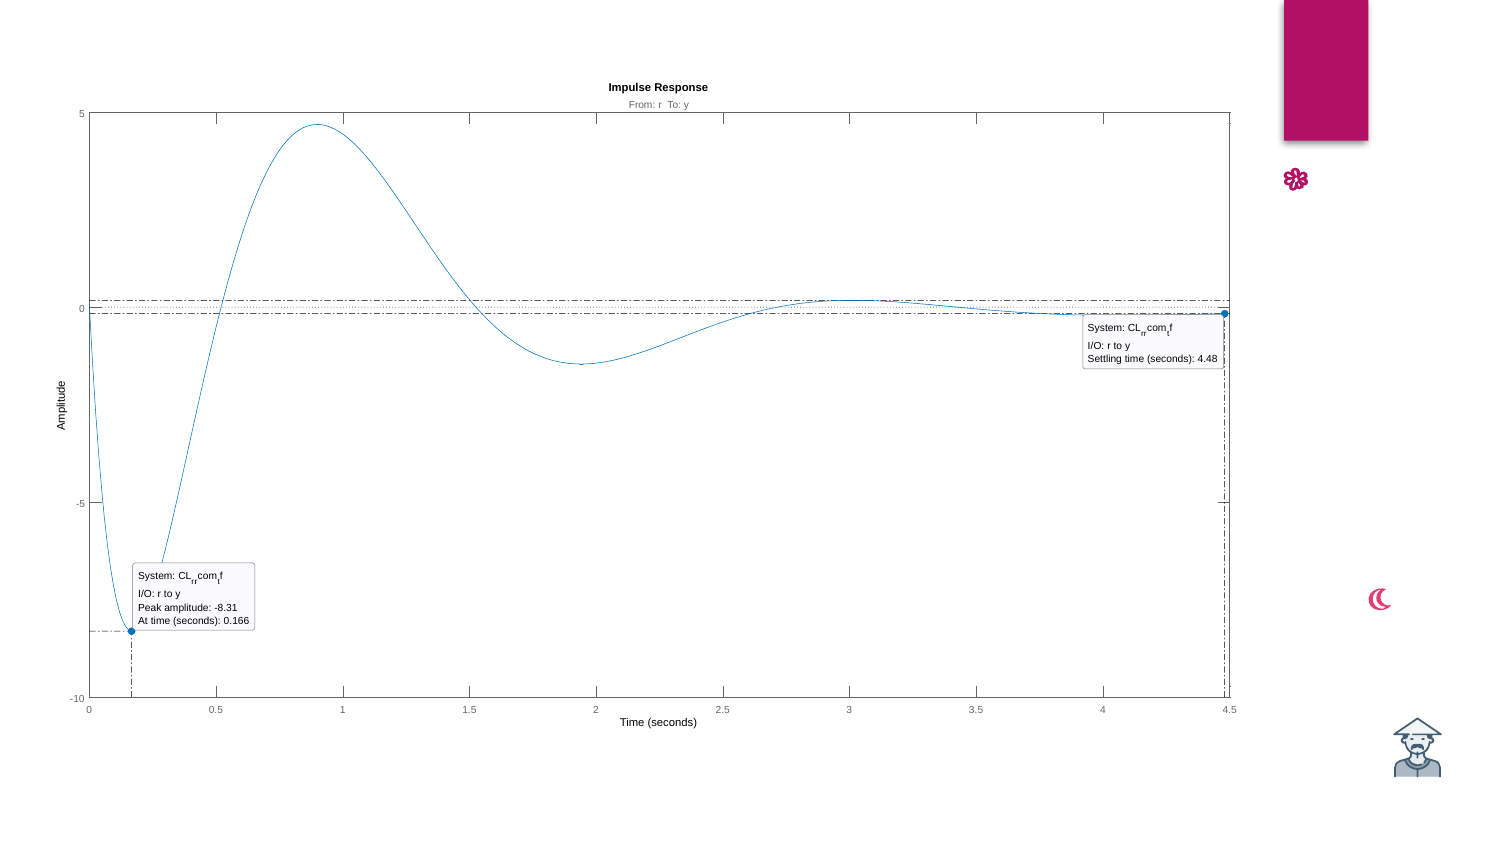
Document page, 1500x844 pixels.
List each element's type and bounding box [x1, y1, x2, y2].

text_box [1284, 168, 1308, 191]
picture [41, 40, 1249, 778]
text_box [1368, 588, 1391, 611]
text_box [1392, 717, 1443, 778]
